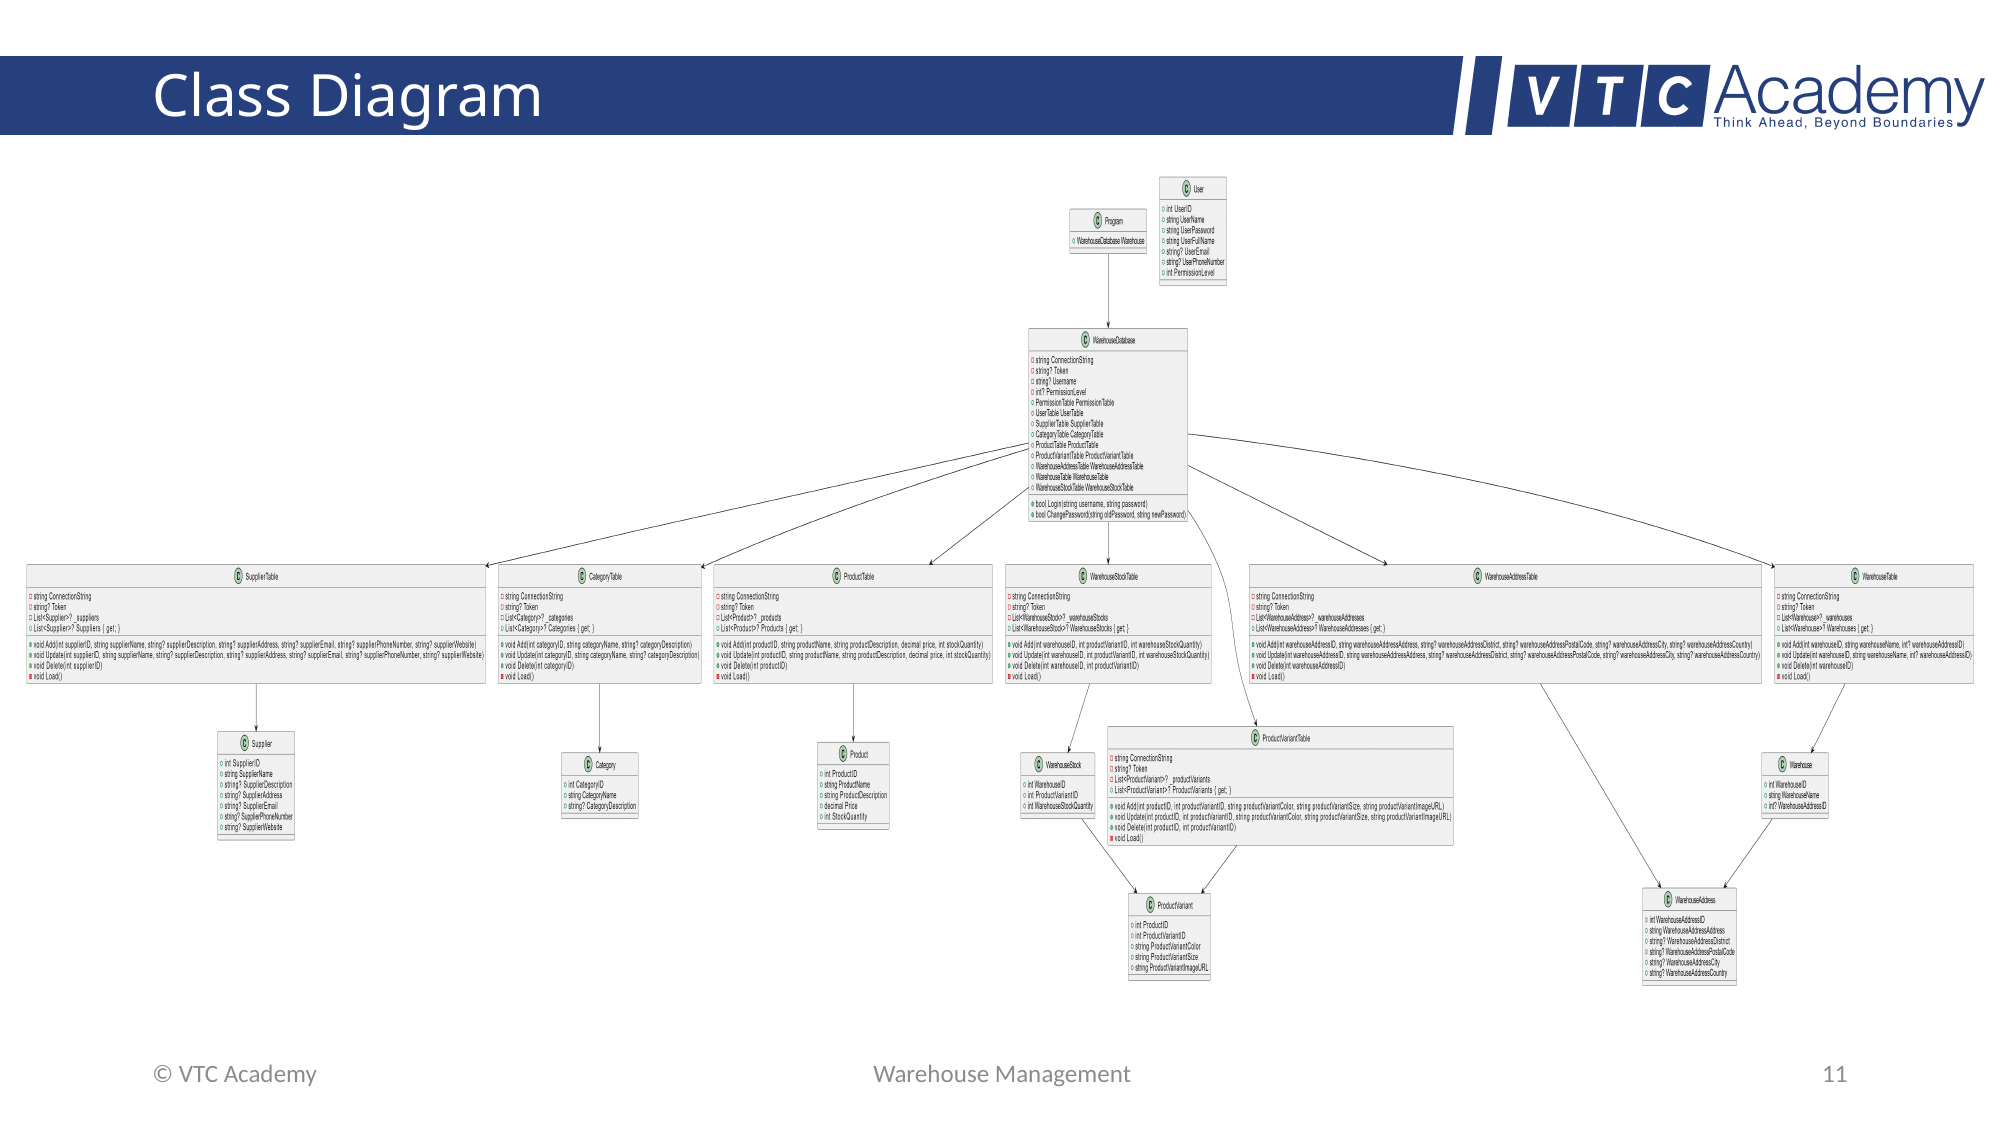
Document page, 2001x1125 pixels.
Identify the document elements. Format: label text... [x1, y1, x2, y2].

picture [0, 56, 137, 135]
title Class Diagram [137, 43, 1863, 152]
slide_number © VTC Academy [137, 1042, 365, 1103]
picture [24, 172, 1976, 990]
footer Warehouse Management [388, 1042, 1617, 1103]
picture [1863, 50, 2001, 144]
slide_number 11 [1640, 1042, 1863, 1103]
